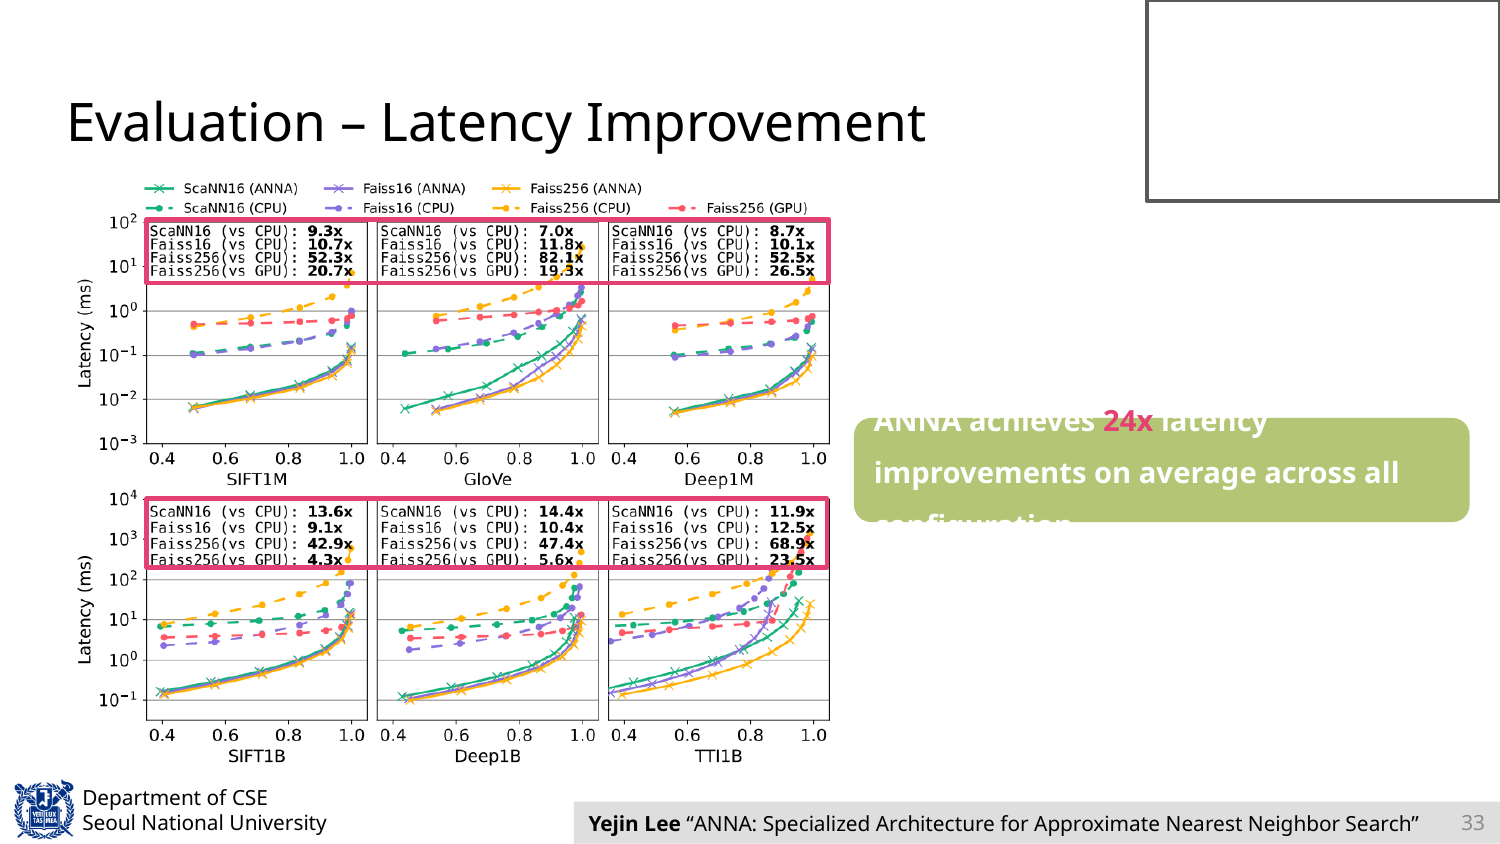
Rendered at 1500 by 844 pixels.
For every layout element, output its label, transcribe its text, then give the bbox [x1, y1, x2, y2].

title Evaluation – Latency Improvement [51, 72, 1449, 167]
picture [69, 169, 836, 771]
text_box ANNA achieves 24x latency improvements on average across all configuration [851, 415, 1472, 525]
slide_number 33 [1415, 803, 1500, 844]
picture [13, 778, 75, 840]
